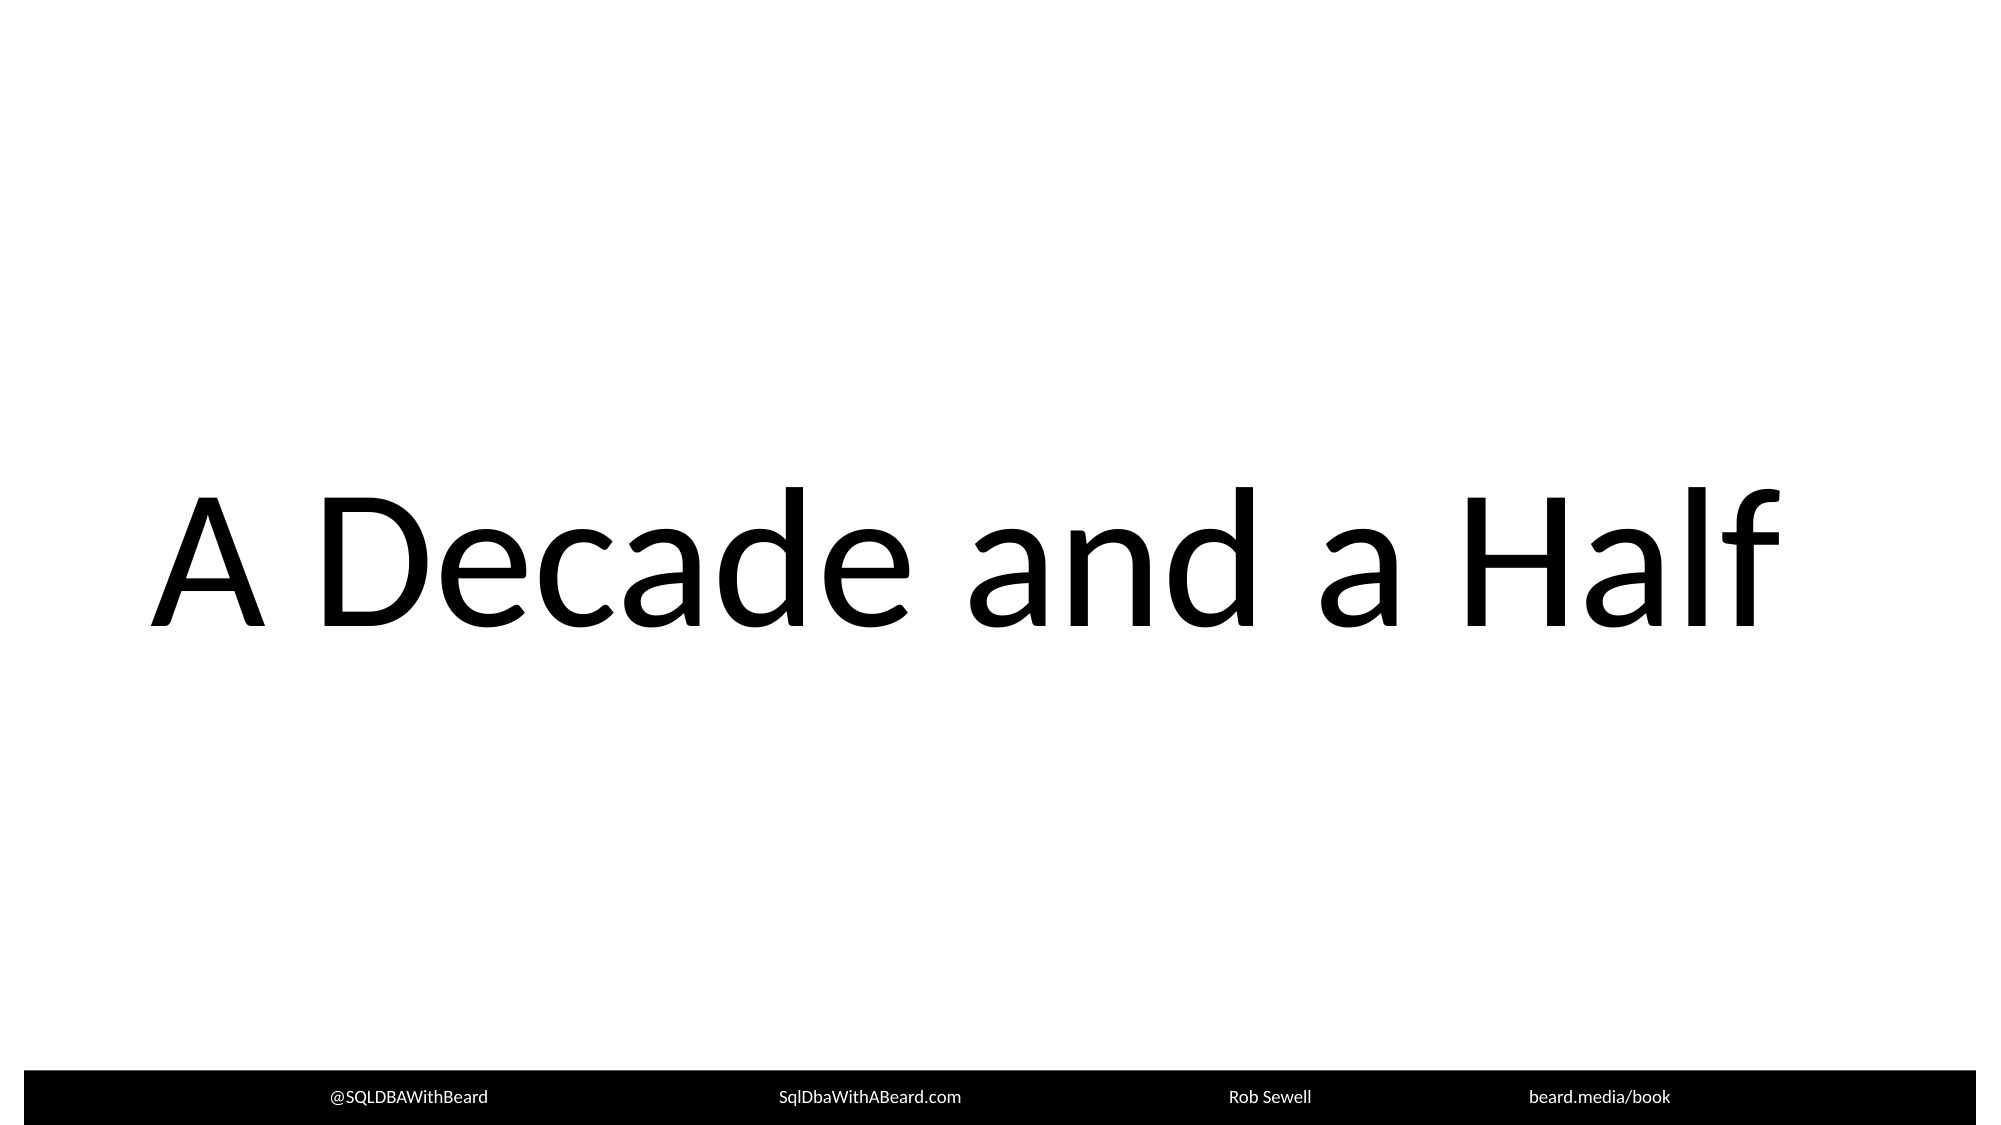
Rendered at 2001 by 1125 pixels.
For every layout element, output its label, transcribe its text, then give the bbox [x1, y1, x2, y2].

footer @SQLDBAWithBeard SqlDbaWithABeard.com Rob Sewell beard.media/book [24, 1070, 1976, 1125]
list A Decade and a Half [135, 445, 1865, 680]
